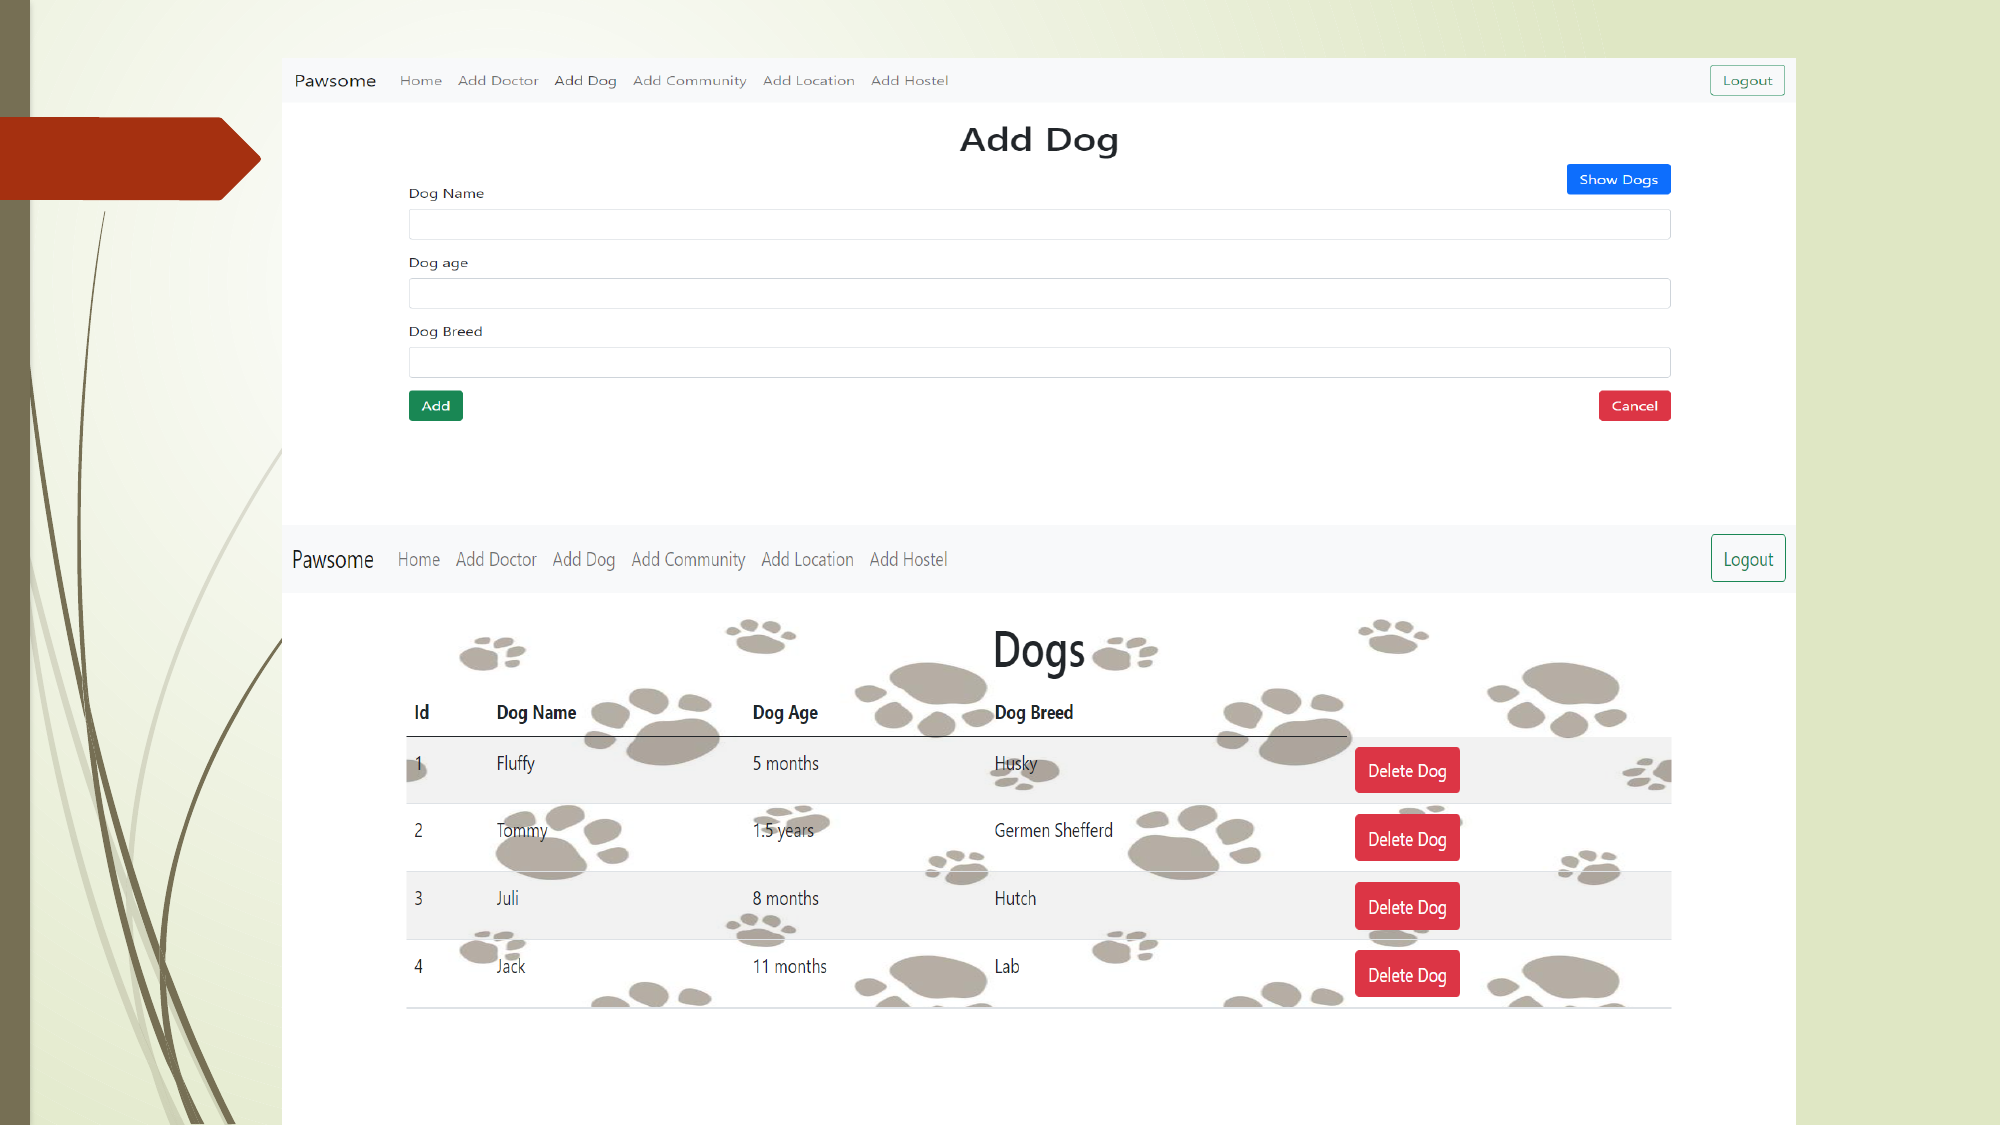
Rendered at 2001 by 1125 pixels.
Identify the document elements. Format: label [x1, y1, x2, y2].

picture [282, 58, 1796, 1125]
